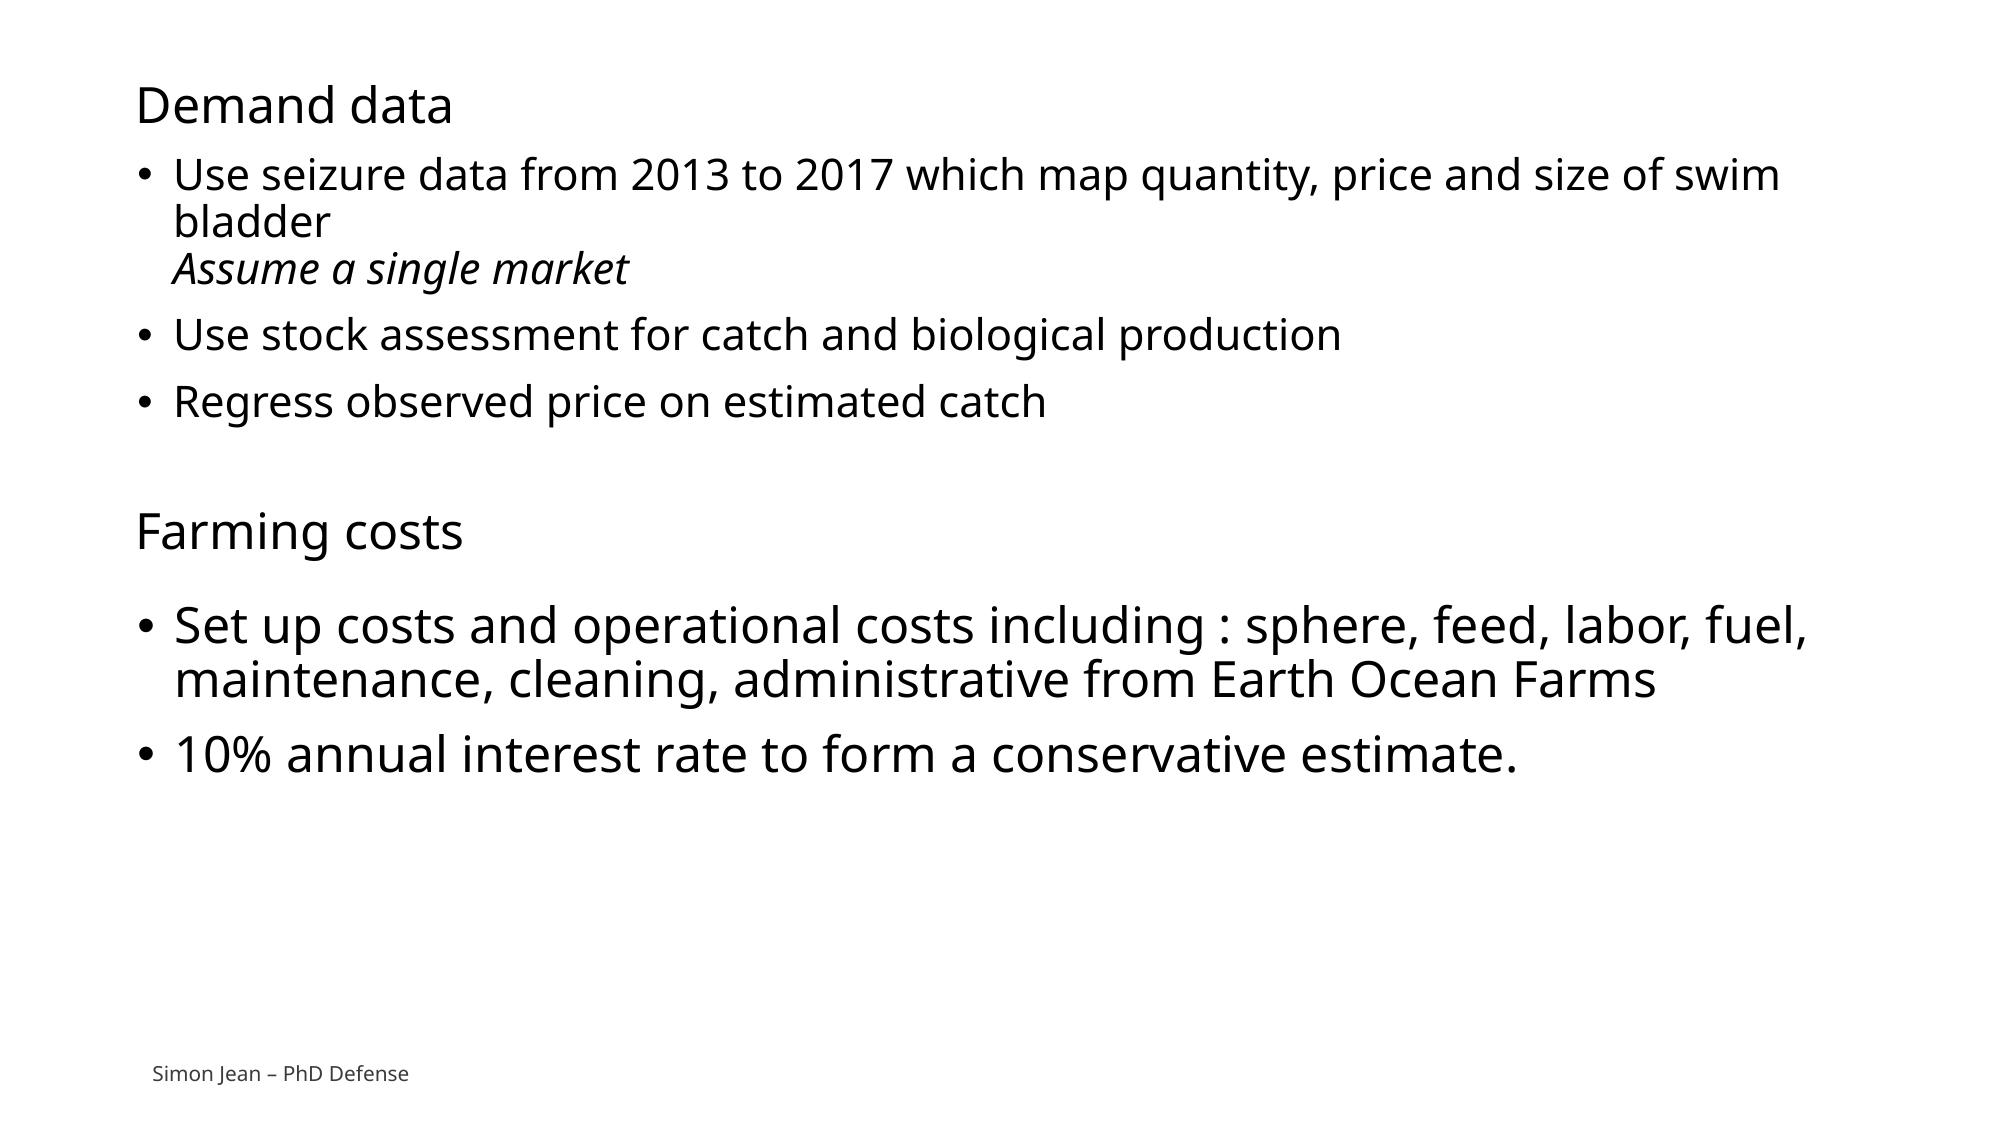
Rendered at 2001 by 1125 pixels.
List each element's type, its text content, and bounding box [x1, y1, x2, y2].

text_box Farming costs [120, 485, 1845, 581]
text_box Set up costs and operational costs including : sphere, feed, labor, fuel, maintenance, cleaning, administrative from Earth Ocean Farms 10% annual interest rate to form a conservative estimate. [122, 593, 1880, 1018]
list Use seizure data from 2013 to 2017 which map quantity, price and size of swim bladder Assume a single market Use stock assessment for catch and biological production Regress observed price on estimated catch [122, 145, 1900, 436]
title Demand data [120, 59, 1846, 155]
slide_number Simon Jean – PhD Defense [137, 1042, 588, 1103]
